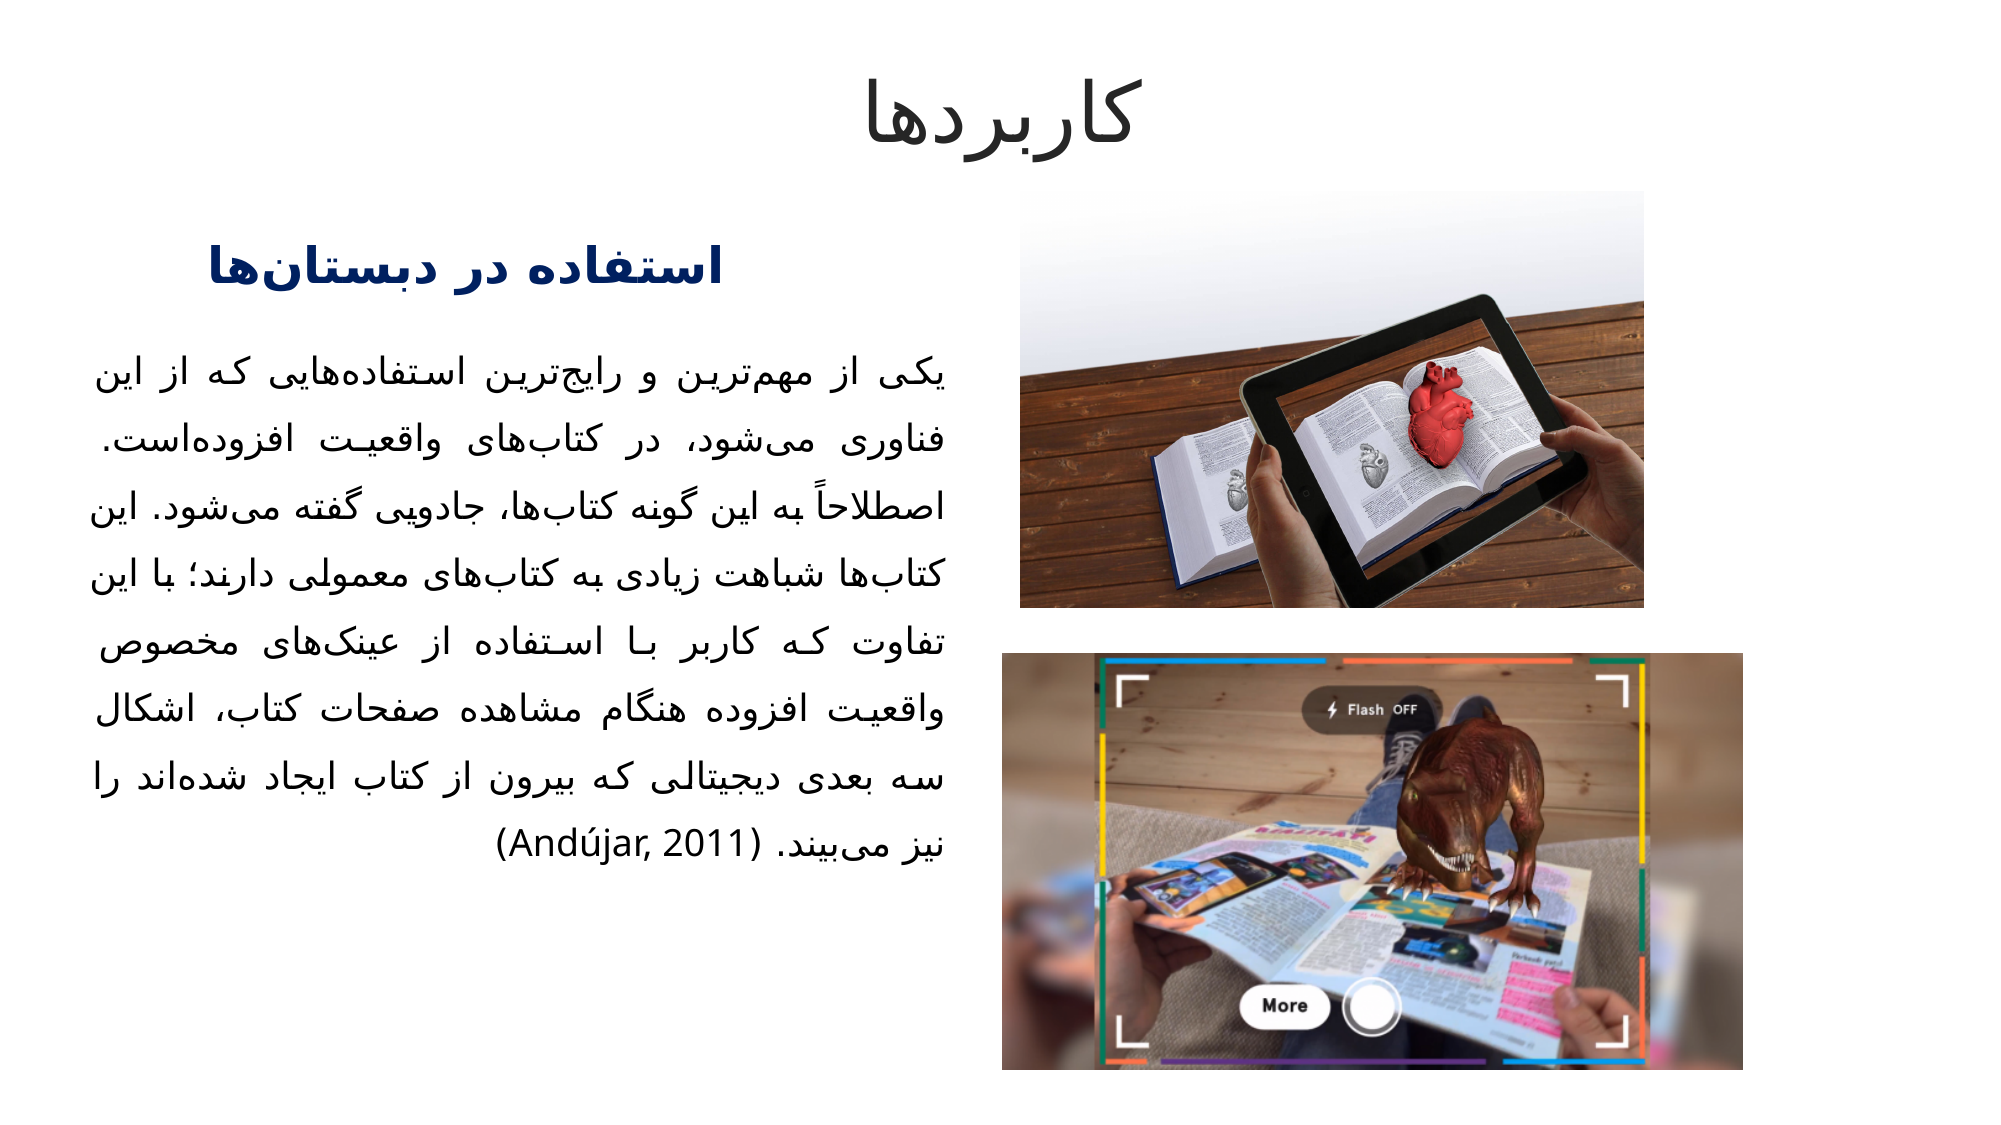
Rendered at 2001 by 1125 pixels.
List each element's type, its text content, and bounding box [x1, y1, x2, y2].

text_box استفاده در دبستان‌ها [0, 196, 740, 302]
text_box یکی از مهم‌ترین و رایج‌ترین استفاده‌هایی که از این فناوری می‌شود، در کتاب‌های واقعیت افزوده‌است. اصطلاحاً به این گونه کتاب‌ها، جادویی گفته می‌شود. این کتاب‌ها شباهت زیادی به کتاب‌های معمولی دارند؛ با این تفاوت که کاربر با استفاده از عینک‌های مخصوص واقعیت افزوده هنگام مشاهده صفحات کتاب، اشکال سه بعدی دیجیتالی که بیرون از کتاب ایجاد شده‌اند را نیز می‌بیند. (Andújar, 2011) [73, 316, 961, 872]
picture [1002, 653, 1743, 1070]
list کاربردها [53, 55, 1952, 175]
picture [1020, 191, 1644, 608]
